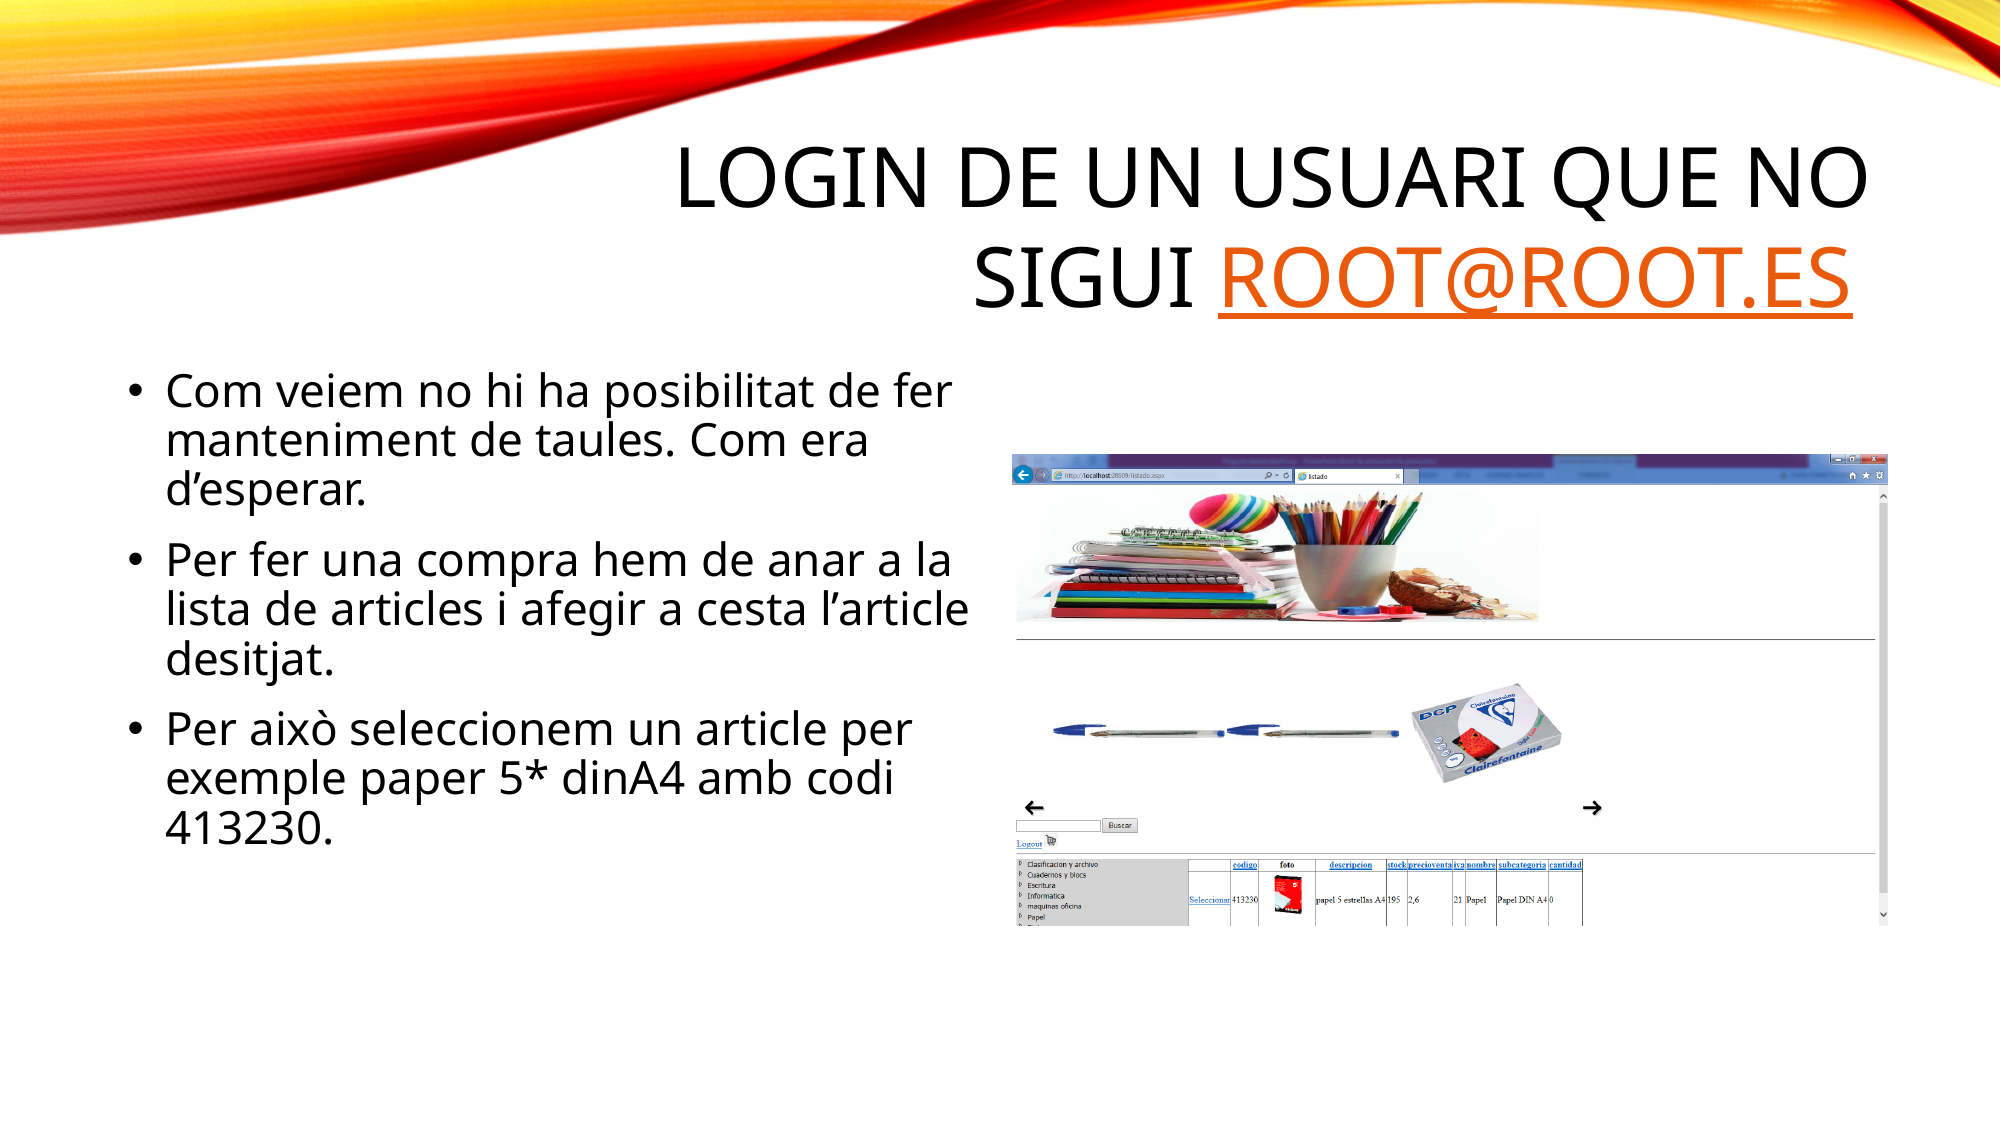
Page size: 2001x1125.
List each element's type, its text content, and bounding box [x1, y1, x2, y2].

title Login de un usuari que no sigui root@root.es [474, 125, 1888, 338]
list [1012, 454, 1888, 926]
picture [0, 0, 2000, 237]
list Com veiem no hi ha posibilitat de fer manteniment de taules. Com era d’esperar. Per fer una compra hem de anar a la lista de articles i afegir a cesta l’article desitjat. Per això seleccionem un article per exemple paper 5* dinA4 amb codi 413230. [112, 360, 988, 1021]
